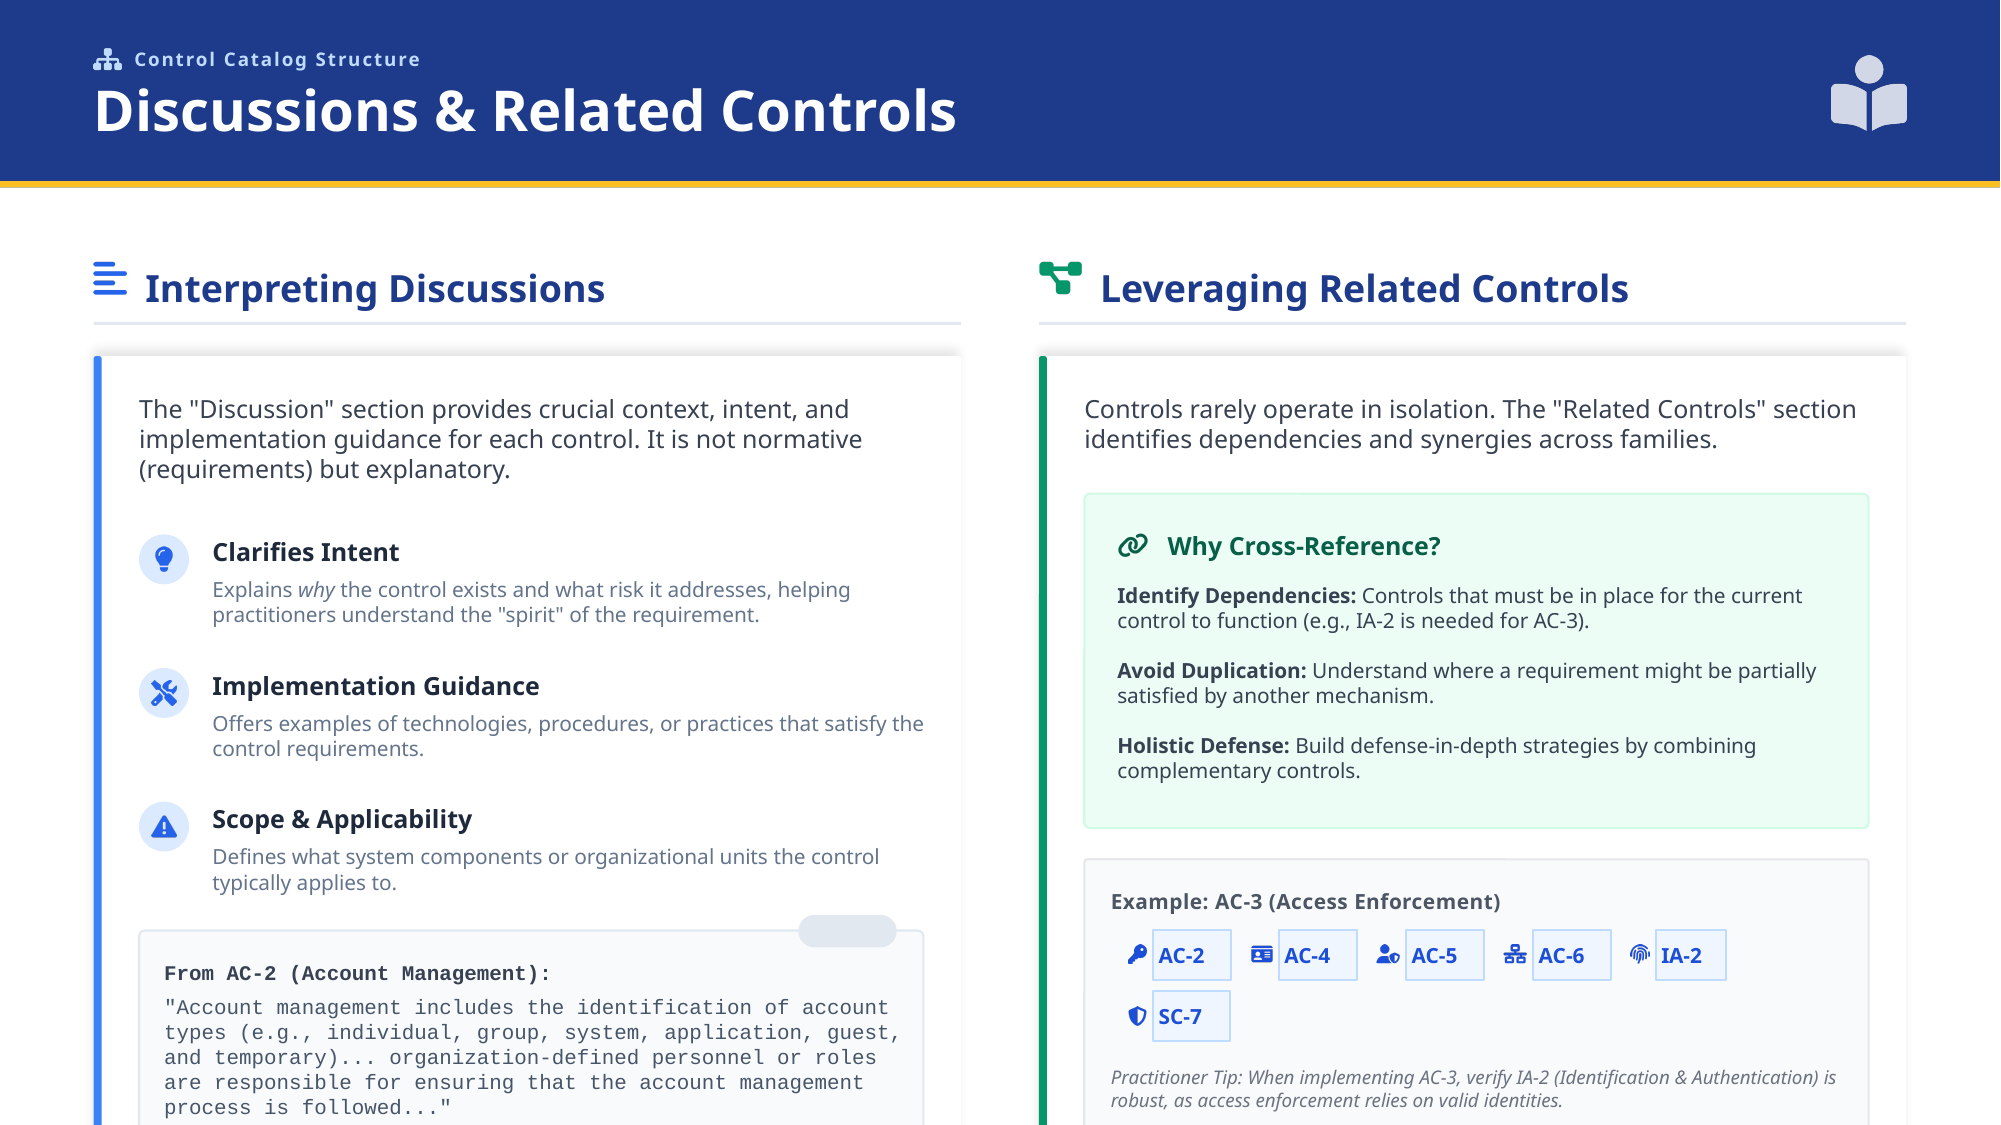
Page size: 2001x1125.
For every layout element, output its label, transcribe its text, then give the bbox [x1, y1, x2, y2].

picture [0, 187, 2000, 1125]
picture [1831, 55, 1907, 131]
text_box Discussions & Related Controls [93, 78, 1172, 141]
text_box [0, 0, 2000, 181]
text_box [0, 181, 2000, 187]
text_box Control Catalog Structure [134, 46, 484, 72]
picture [93, 46, 122, 72]
